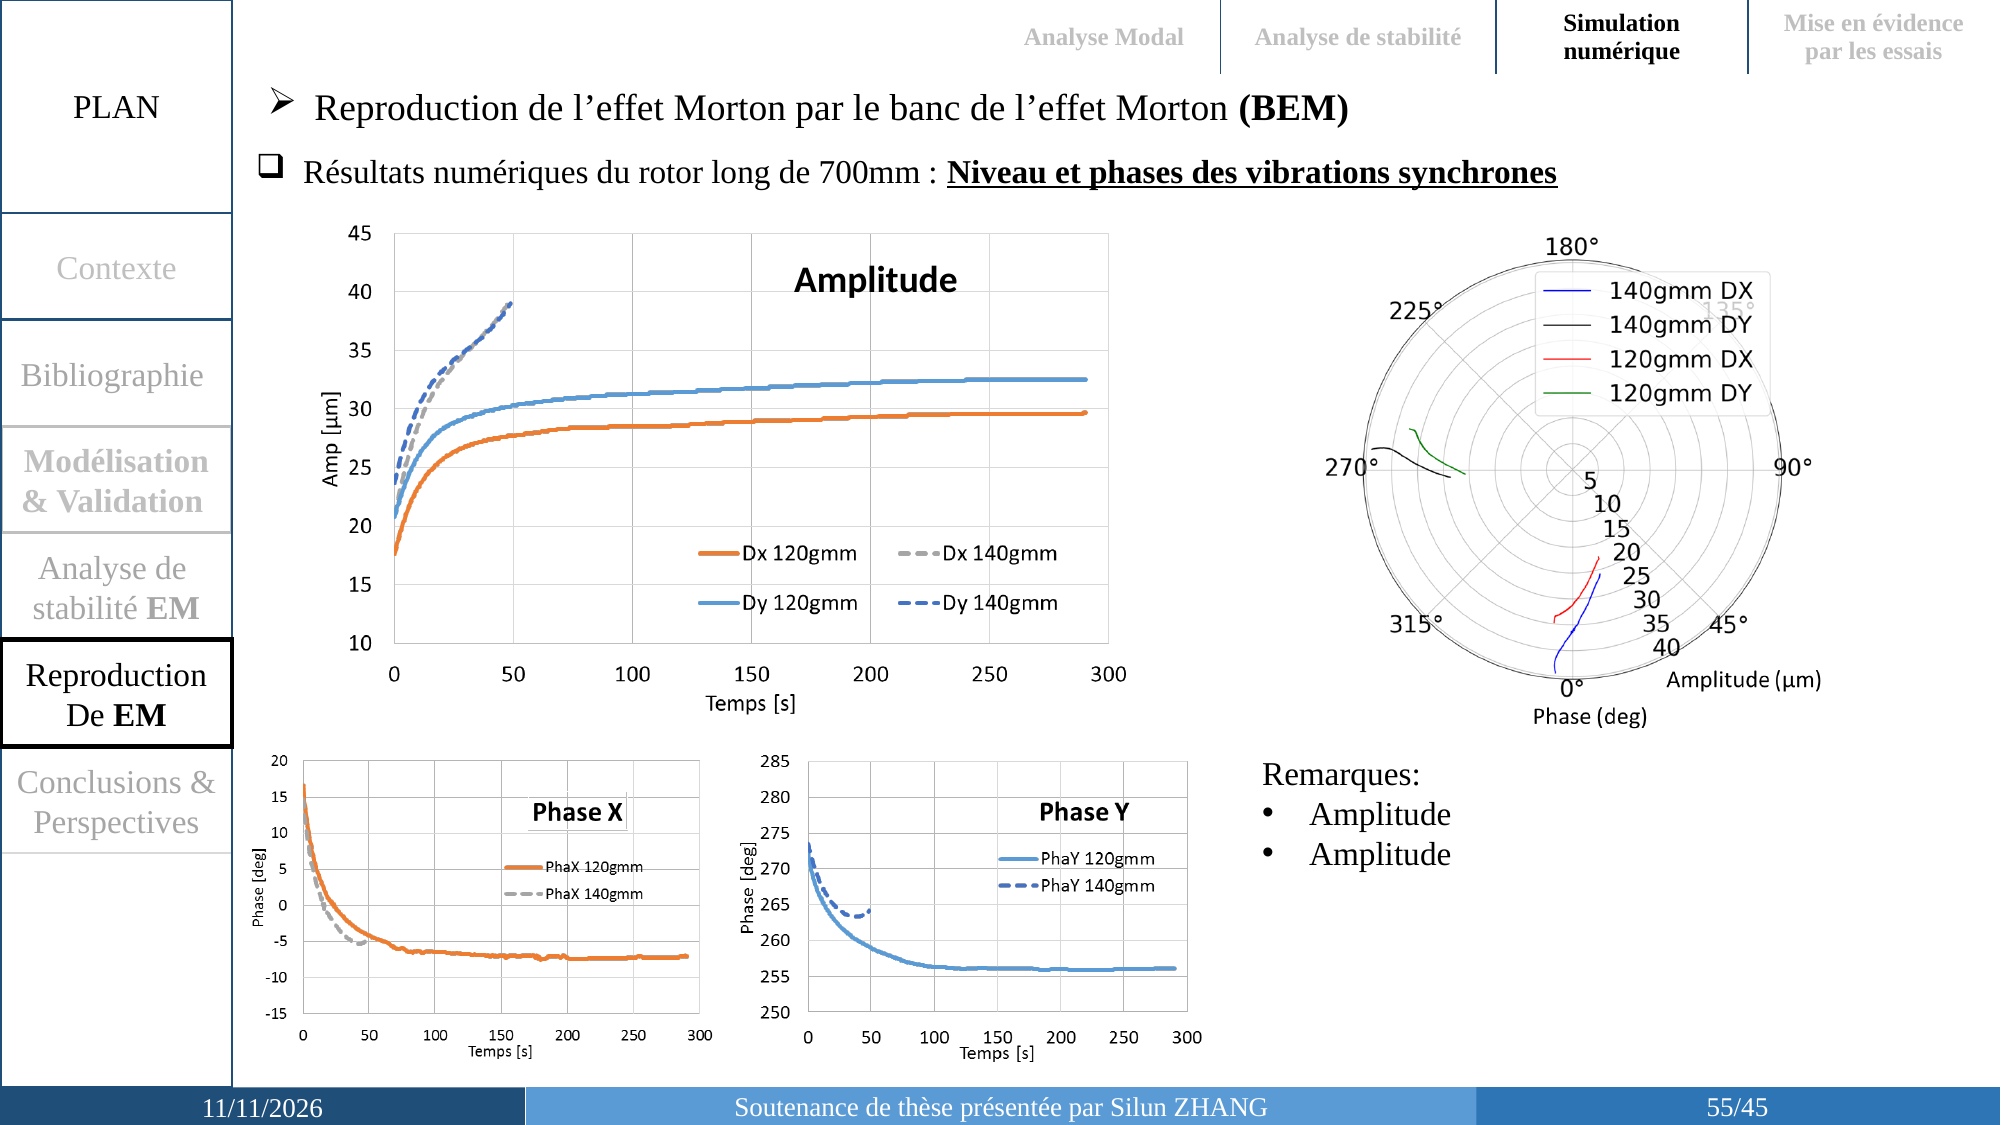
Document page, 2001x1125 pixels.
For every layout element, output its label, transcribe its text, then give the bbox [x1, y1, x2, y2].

table_header Simulation numérique [1497, 0, 1747, 74]
text_box Remarques: Amplitude Amplitude [1247, 744, 1635, 925]
text_box Reproduction de l’effet Morton par le banc de l’effet Morton (BEM) [252, 75, 1375, 136]
table_header Analyse Modal [988, 0, 1220, 74]
footer Soutenance de thèse présentée par Silun ZHANG [526, 1087, 1477, 1125]
text_box Résultats numériques du rotor long de 700mm : Niveau et phases des vibrations synchrones [241, 143, 1664, 198]
text_box [0, 321, 233, 639]
slide_number 55/45 [1477, 1087, 2000, 1125]
picture [732, 746, 1210, 1066]
text_box [0, 747, 233, 1087]
text_box Reproduction De EM [0, 639, 233, 747]
text_box [0, 0, 233, 212]
picture [244, 744, 721, 1063]
picture [1316, 223, 1837, 745]
table_header Analyse de stabilité [1221, 0, 1495, 74]
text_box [297, 209, 1145, 719]
table_header Mise en évidence par les essais [1749, 0, 2000, 74]
text_box Contexte [0, 212, 233, 321]
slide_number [0, 1087, 525, 1125]
